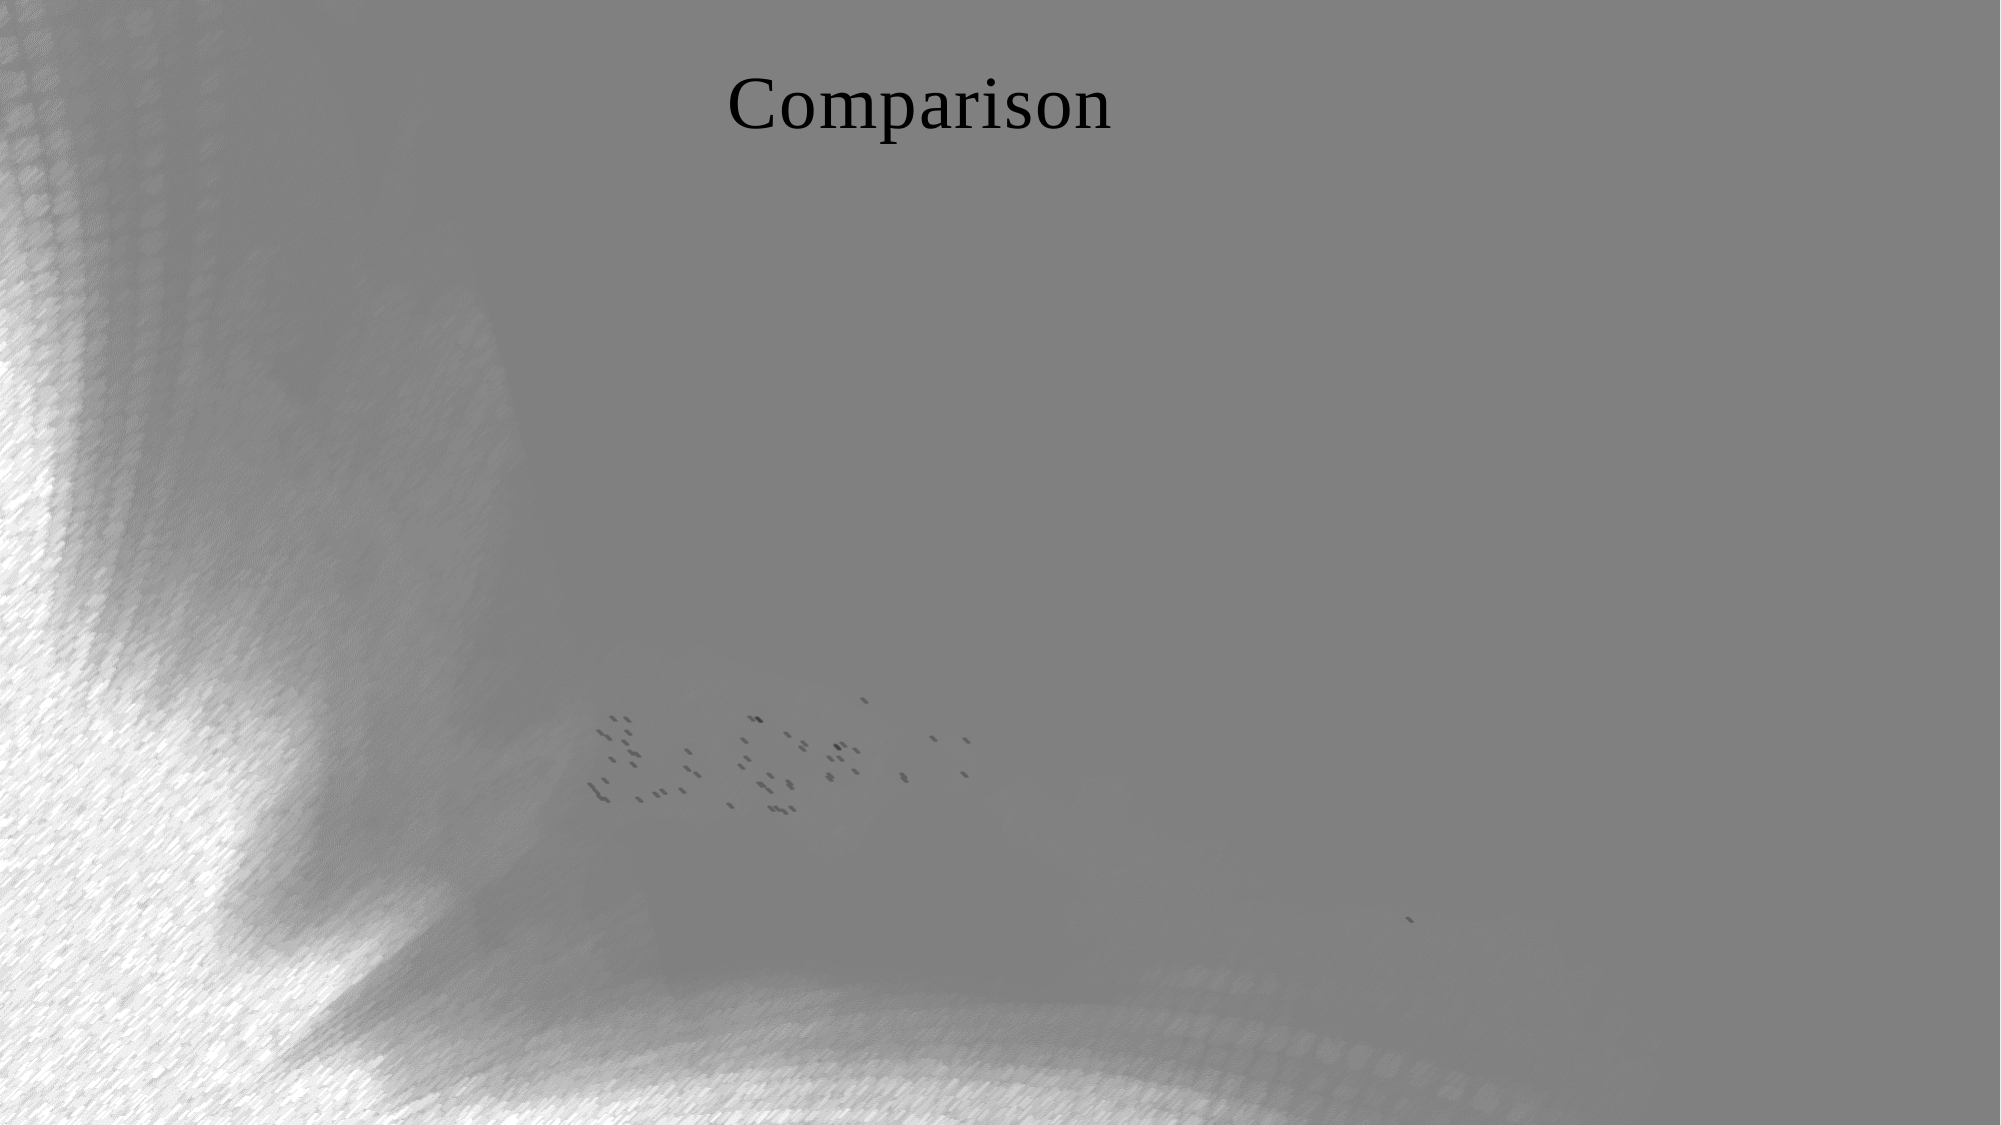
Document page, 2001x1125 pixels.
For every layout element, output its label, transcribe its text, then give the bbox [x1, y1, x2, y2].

title Comparison [712, 52, 1177, 152]
picture [0, 0, 2001, 1125]
